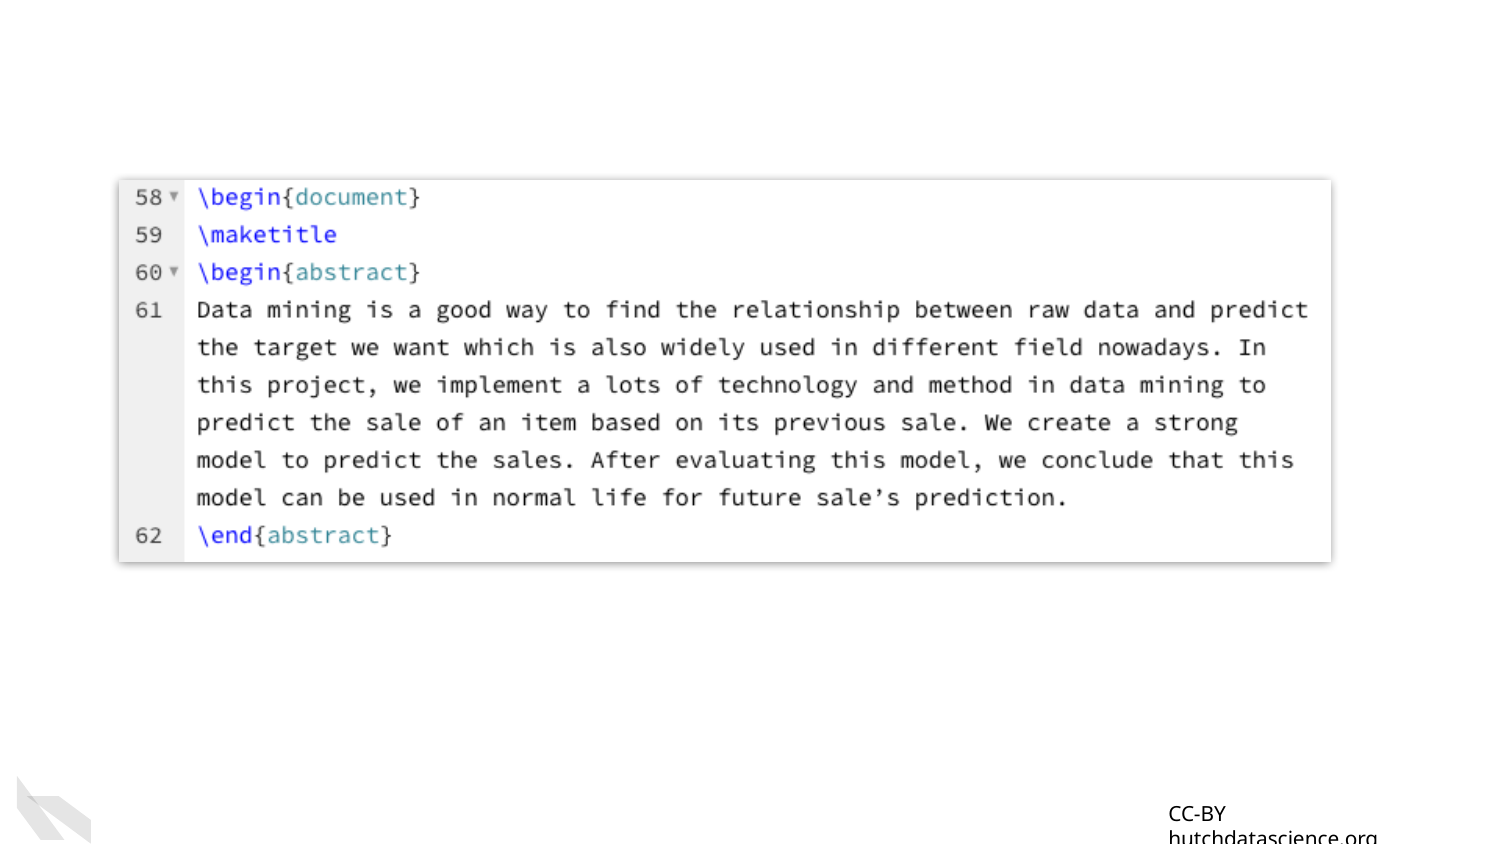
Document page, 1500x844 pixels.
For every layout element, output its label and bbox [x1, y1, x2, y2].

picture [119, 179, 1331, 562]
